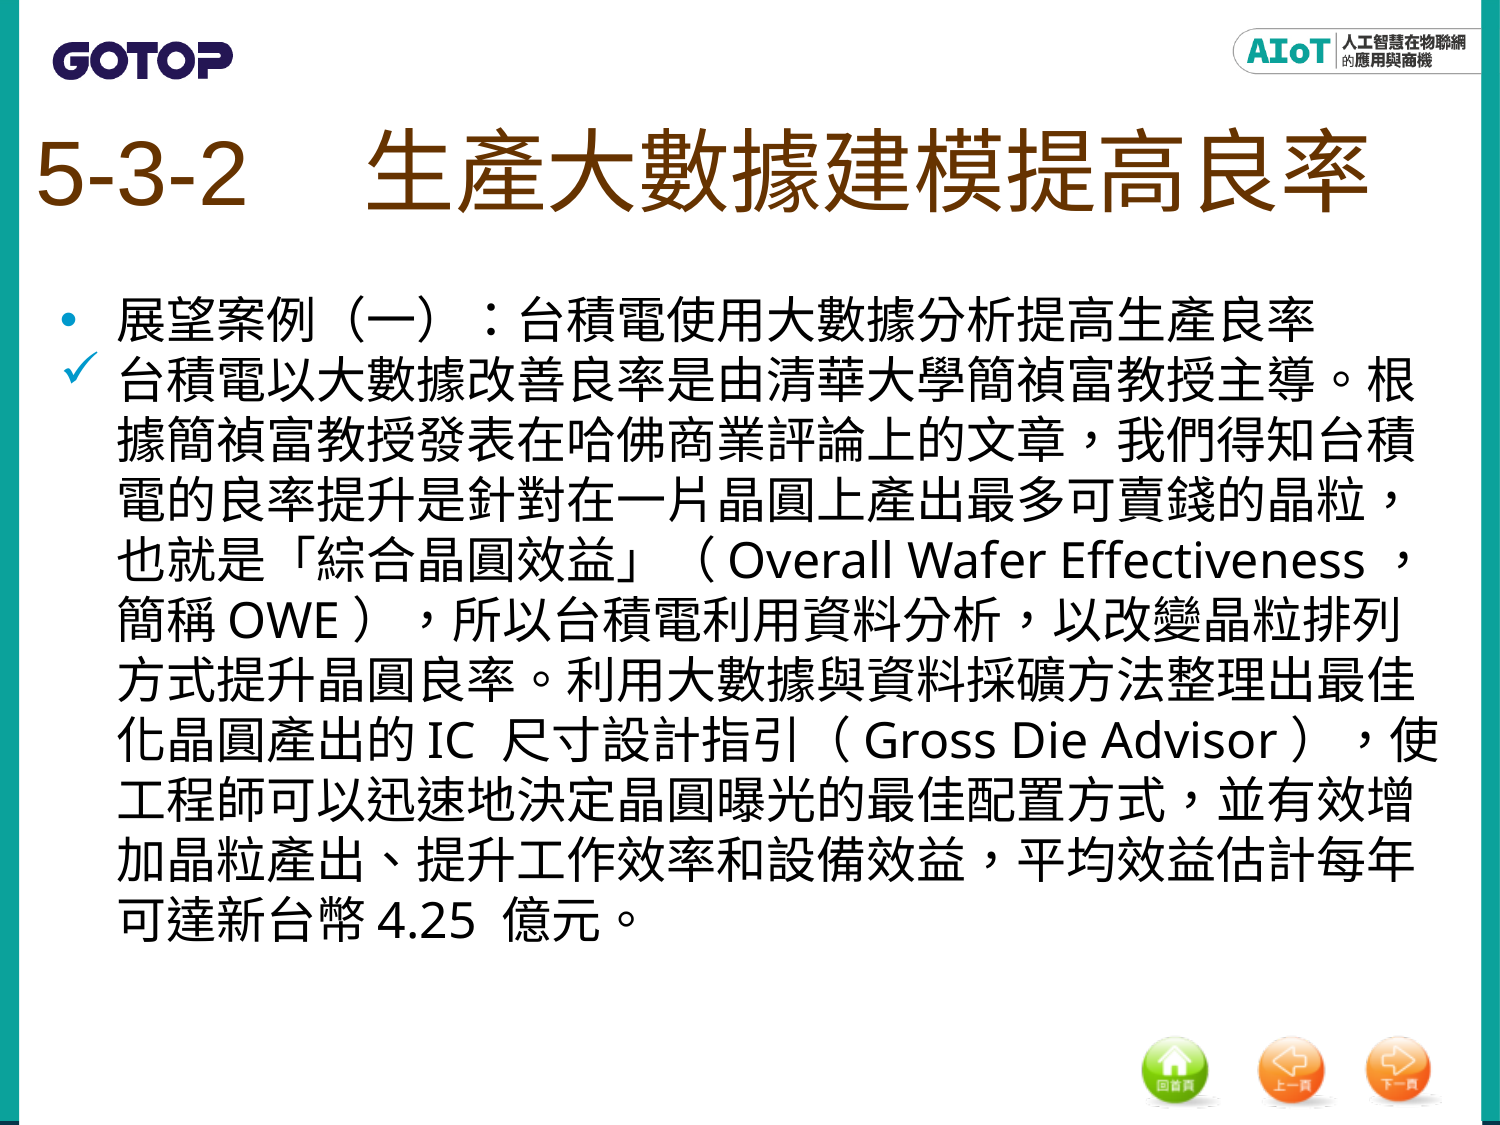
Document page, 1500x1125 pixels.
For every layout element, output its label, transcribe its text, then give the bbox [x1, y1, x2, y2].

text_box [1136, 1029, 1442, 1113]
title 5-3-2 生產大數據建模提高良率 [0, 62, 1500, 275]
picture [0, 275, 1500, 1125]
picture [0, 0, 1500, 62]
text_box 展望案例（一）：台積電使用大數據分析提高生產良率 台積電以大數據改善良率是由清華大學簡禎富教授主導。根據簡禎富教授發表在哈佛商業評論上的文章，我們得知台積電的良率提升是針對在一片晶圓上產出最多可賣錢的晶粒，也就是「綜合晶圓效益」（Overall Wafer Effectiveness，簡稱OWE），所以台積電利用資料分析，以改變晶粒排列方式提升晶圓良率。利用大數據與資料採礦方法整理出最佳化晶圓產出的IC 尺寸設計指引（Gross Die Advisor），使工程師可以迅速地決定晶圓曝光的最佳配置方式，並有效增加晶粒產出、提升工作效率和設備效益，平均效益估計每年可達新台幣4.25 億元。 [44, 281, 1456, 1125]
